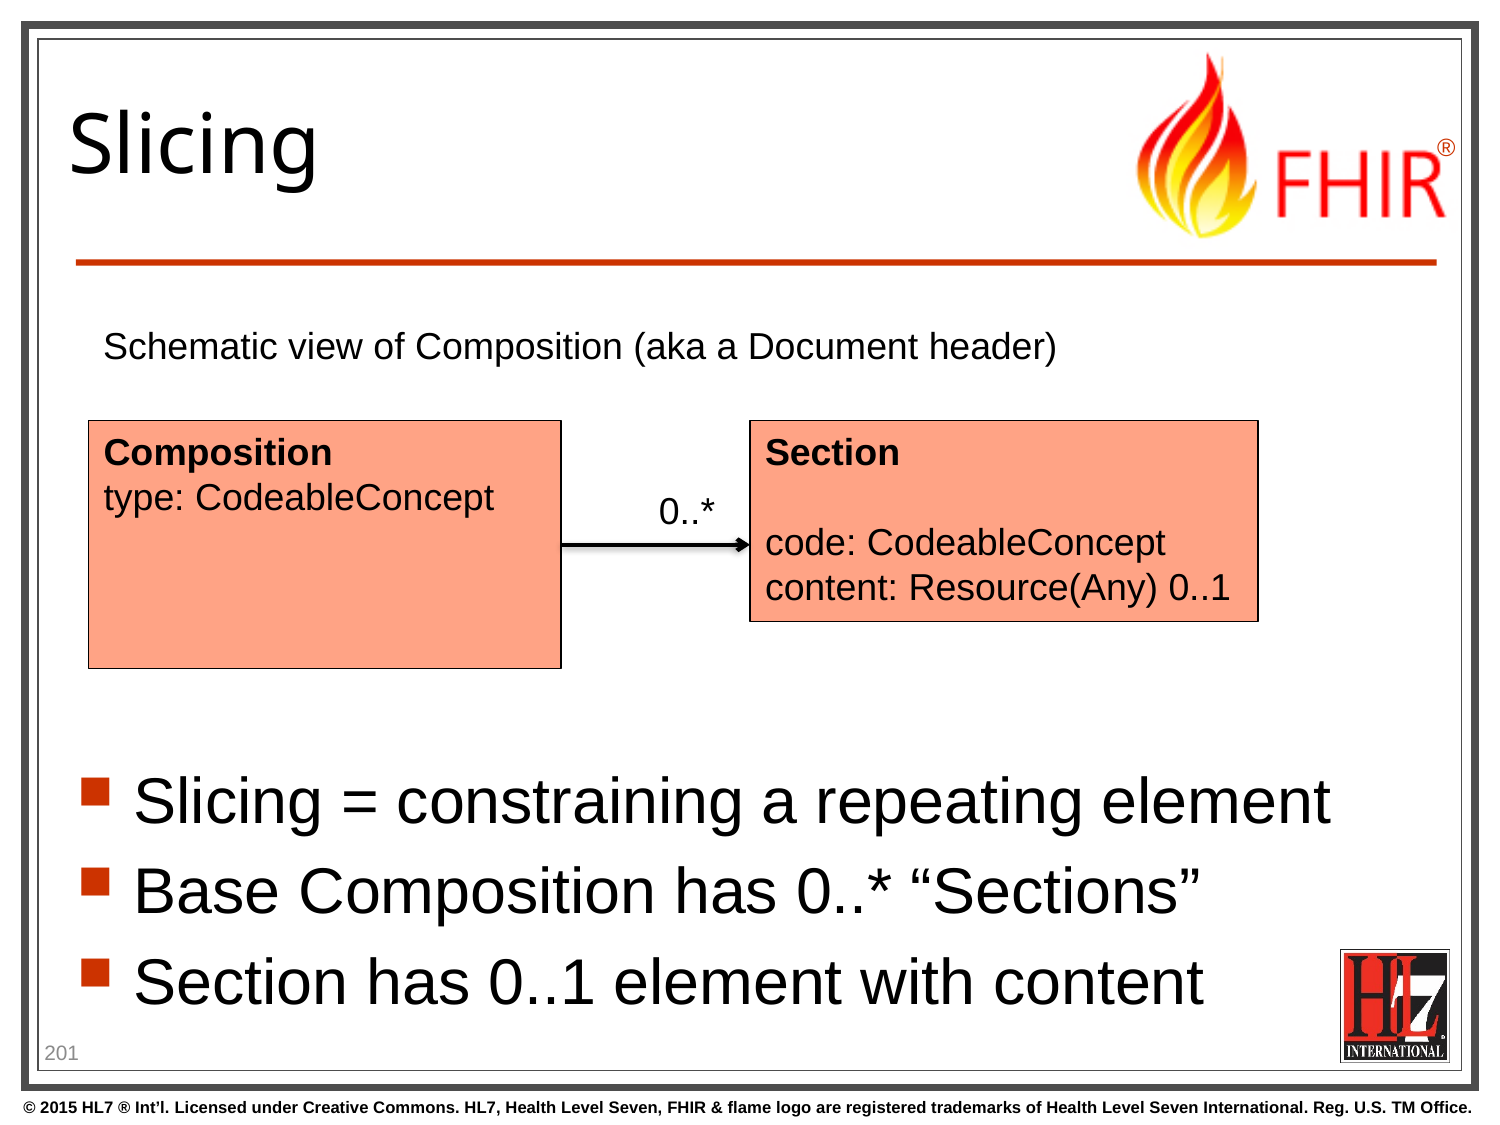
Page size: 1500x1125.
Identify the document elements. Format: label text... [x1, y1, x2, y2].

picture [1124, 42, 1458, 249]
text_box Composition type: CodeableConcept [88, 420, 561, 669]
text_box 0..* [644, 479, 731, 540]
text_box Section code: CodeableConcept content: Resource(Any) 0..1 [750, 420, 1258, 622]
title Slicing [53, 54, 1128, 244]
list Slicing = constraining a repeating element Base Composition has 0..* “Sections” Section has 0..1 element with content [62, 751, 1438, 1000]
picture [1340, 949, 1450, 1063]
text_box Schematic view of Composition (aka a Document header) [88, 314, 1223, 375]
slide_number 201 [29, 1034, 148, 1071]
